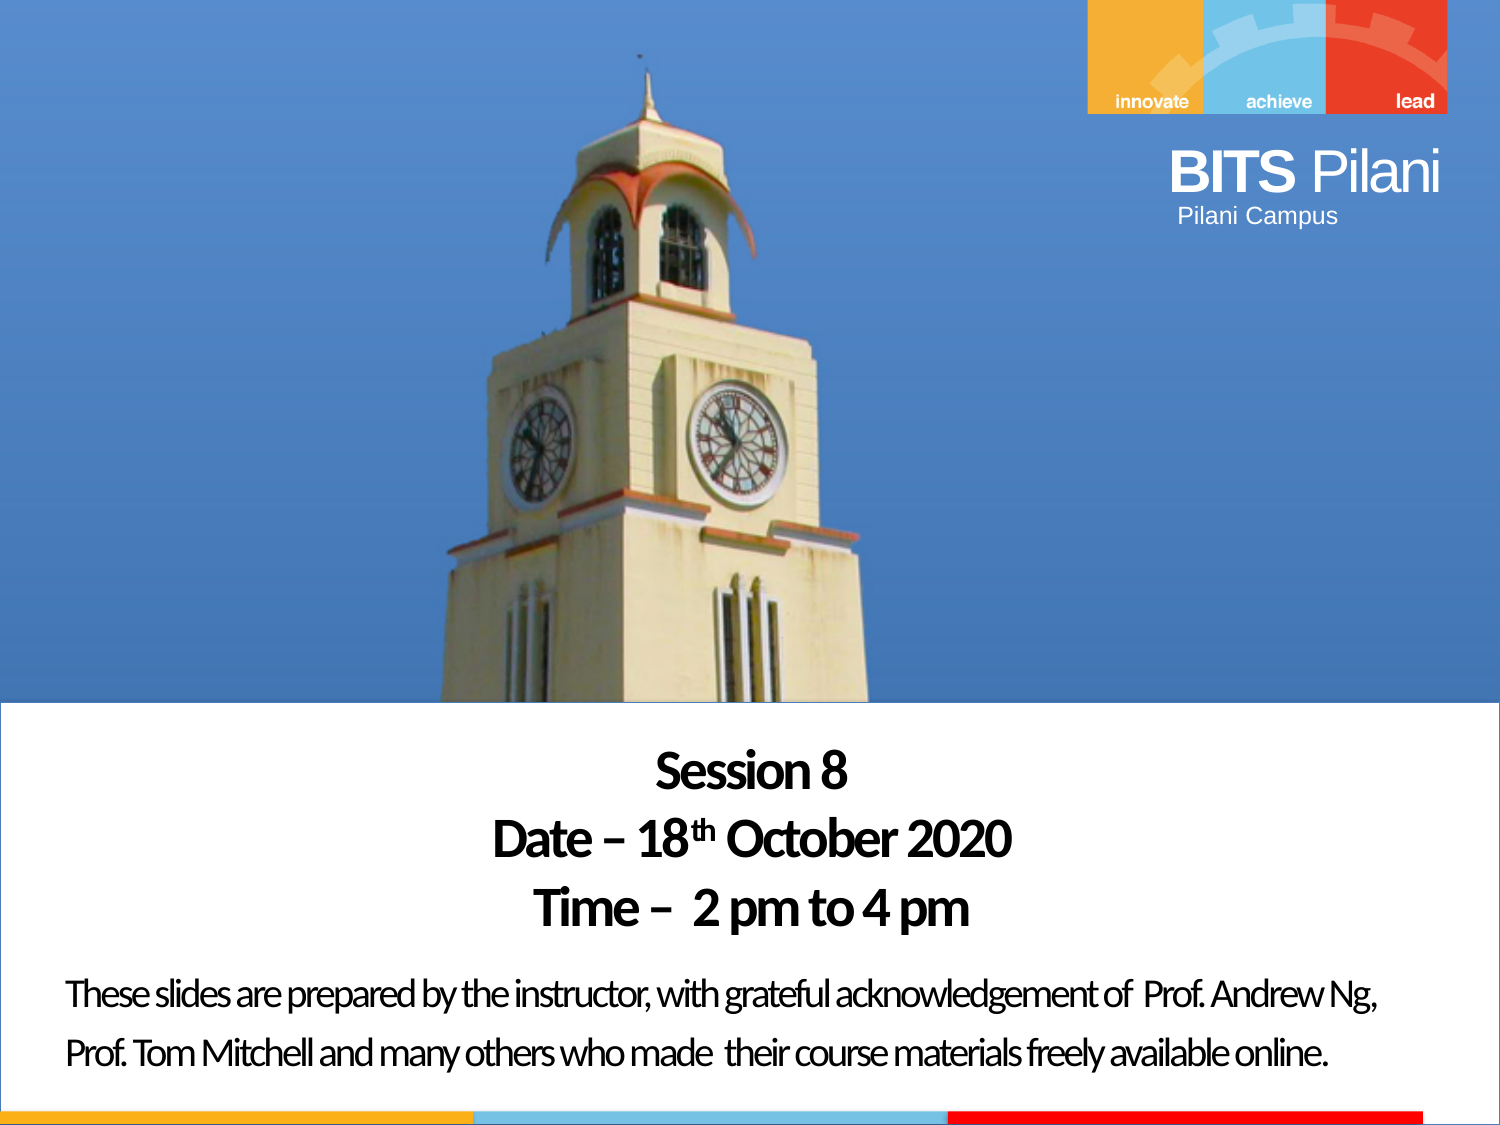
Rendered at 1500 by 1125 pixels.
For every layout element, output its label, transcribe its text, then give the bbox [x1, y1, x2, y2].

picture [0, 0, 1500, 702]
list Session 8 Date – 18th October 2020 Time – 2 pm to 4 pm These slides are prepared by the instructor, with grateful acknowledgement of Prof. Andrew Ng, Prof. Tom Mitchell and many others who made their course materials freely available online. [49, 724, 1438, 1088]
